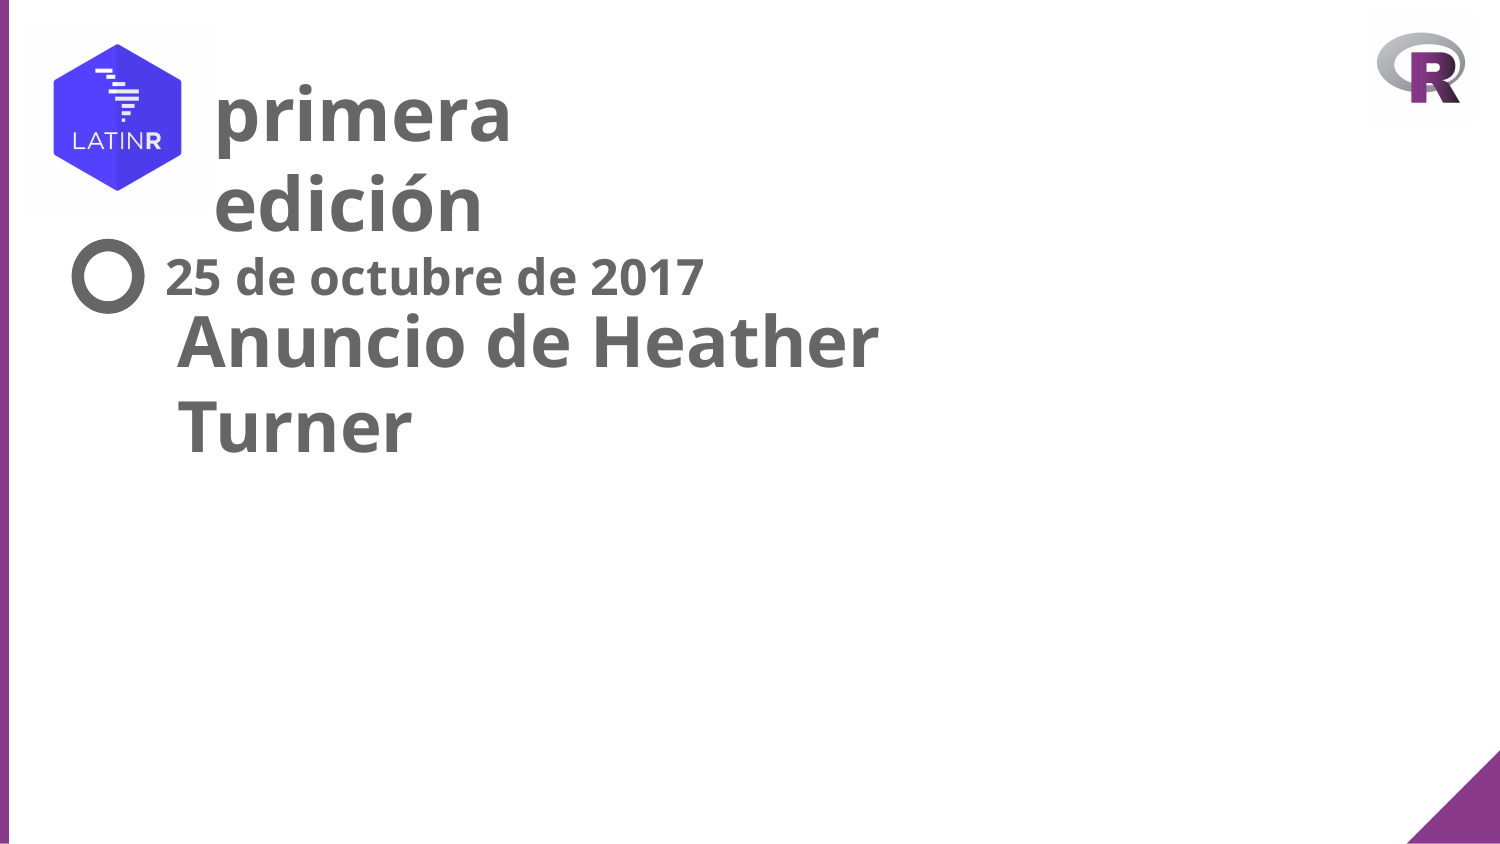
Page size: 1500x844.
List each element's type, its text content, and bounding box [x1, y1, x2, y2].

text_box 25 de octubre de 2017 [150, 230, 973, 338]
text_box Anuncio de Heather Turner [162, 281, 1149, 389]
picture [24, 24, 211, 211]
text_box [77, 245, 139, 308]
picture [1367, 14, 1475, 122]
text_box primera edición [215, 51, 796, 159]
